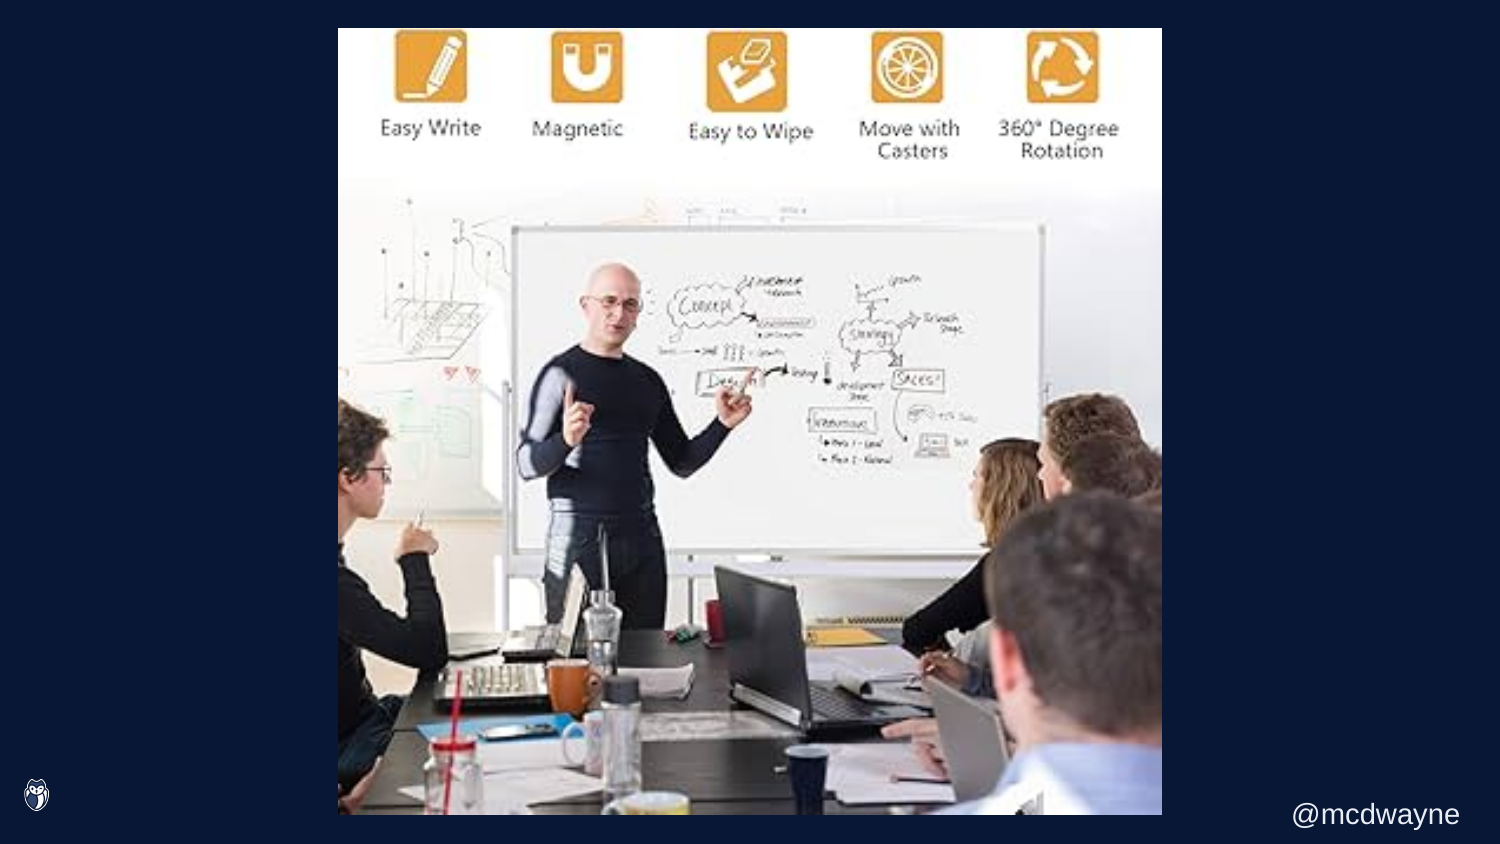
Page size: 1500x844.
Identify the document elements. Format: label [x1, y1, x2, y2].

picture [24, 779, 49, 811]
picture [338, 28, 1162, 815]
